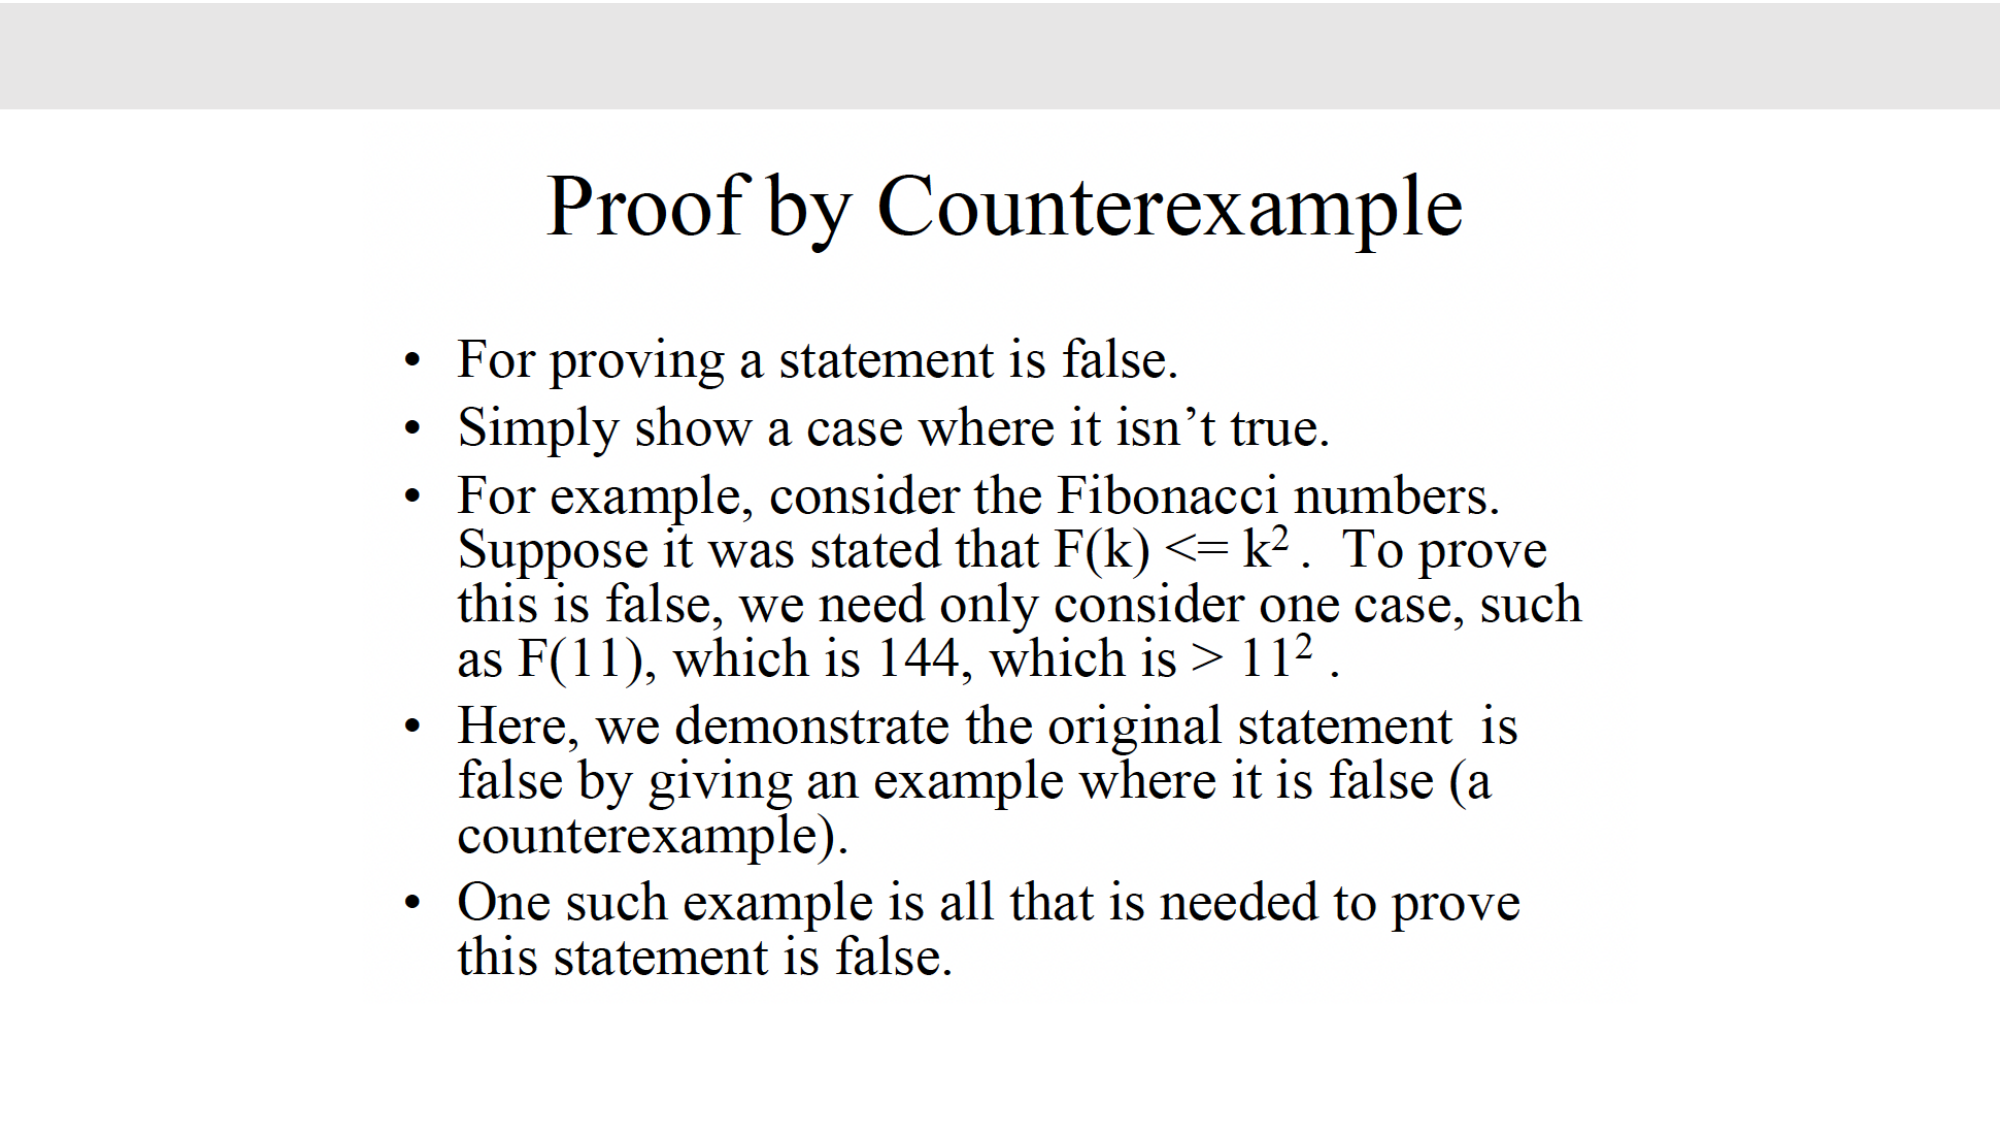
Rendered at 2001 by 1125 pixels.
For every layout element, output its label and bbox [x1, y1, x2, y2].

picture [362, 121, 1638, 1004]
text_box [0, 2, 2000, 110]
